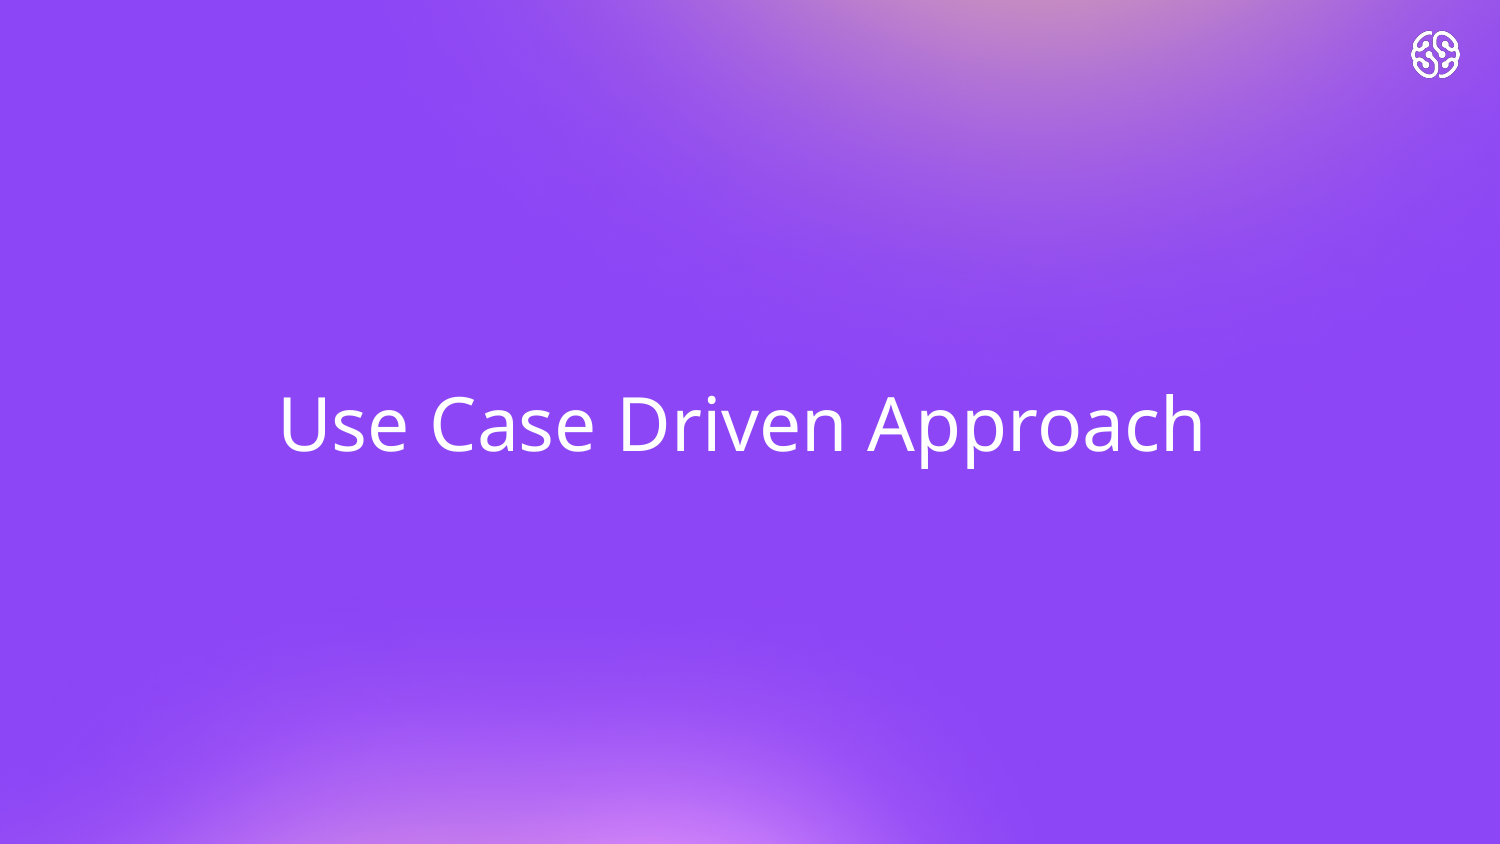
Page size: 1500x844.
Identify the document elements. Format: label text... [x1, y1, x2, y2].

title Use Case Driven Approach [88, 347, 1412, 496]
picture [0, 0, 1500, 844]
